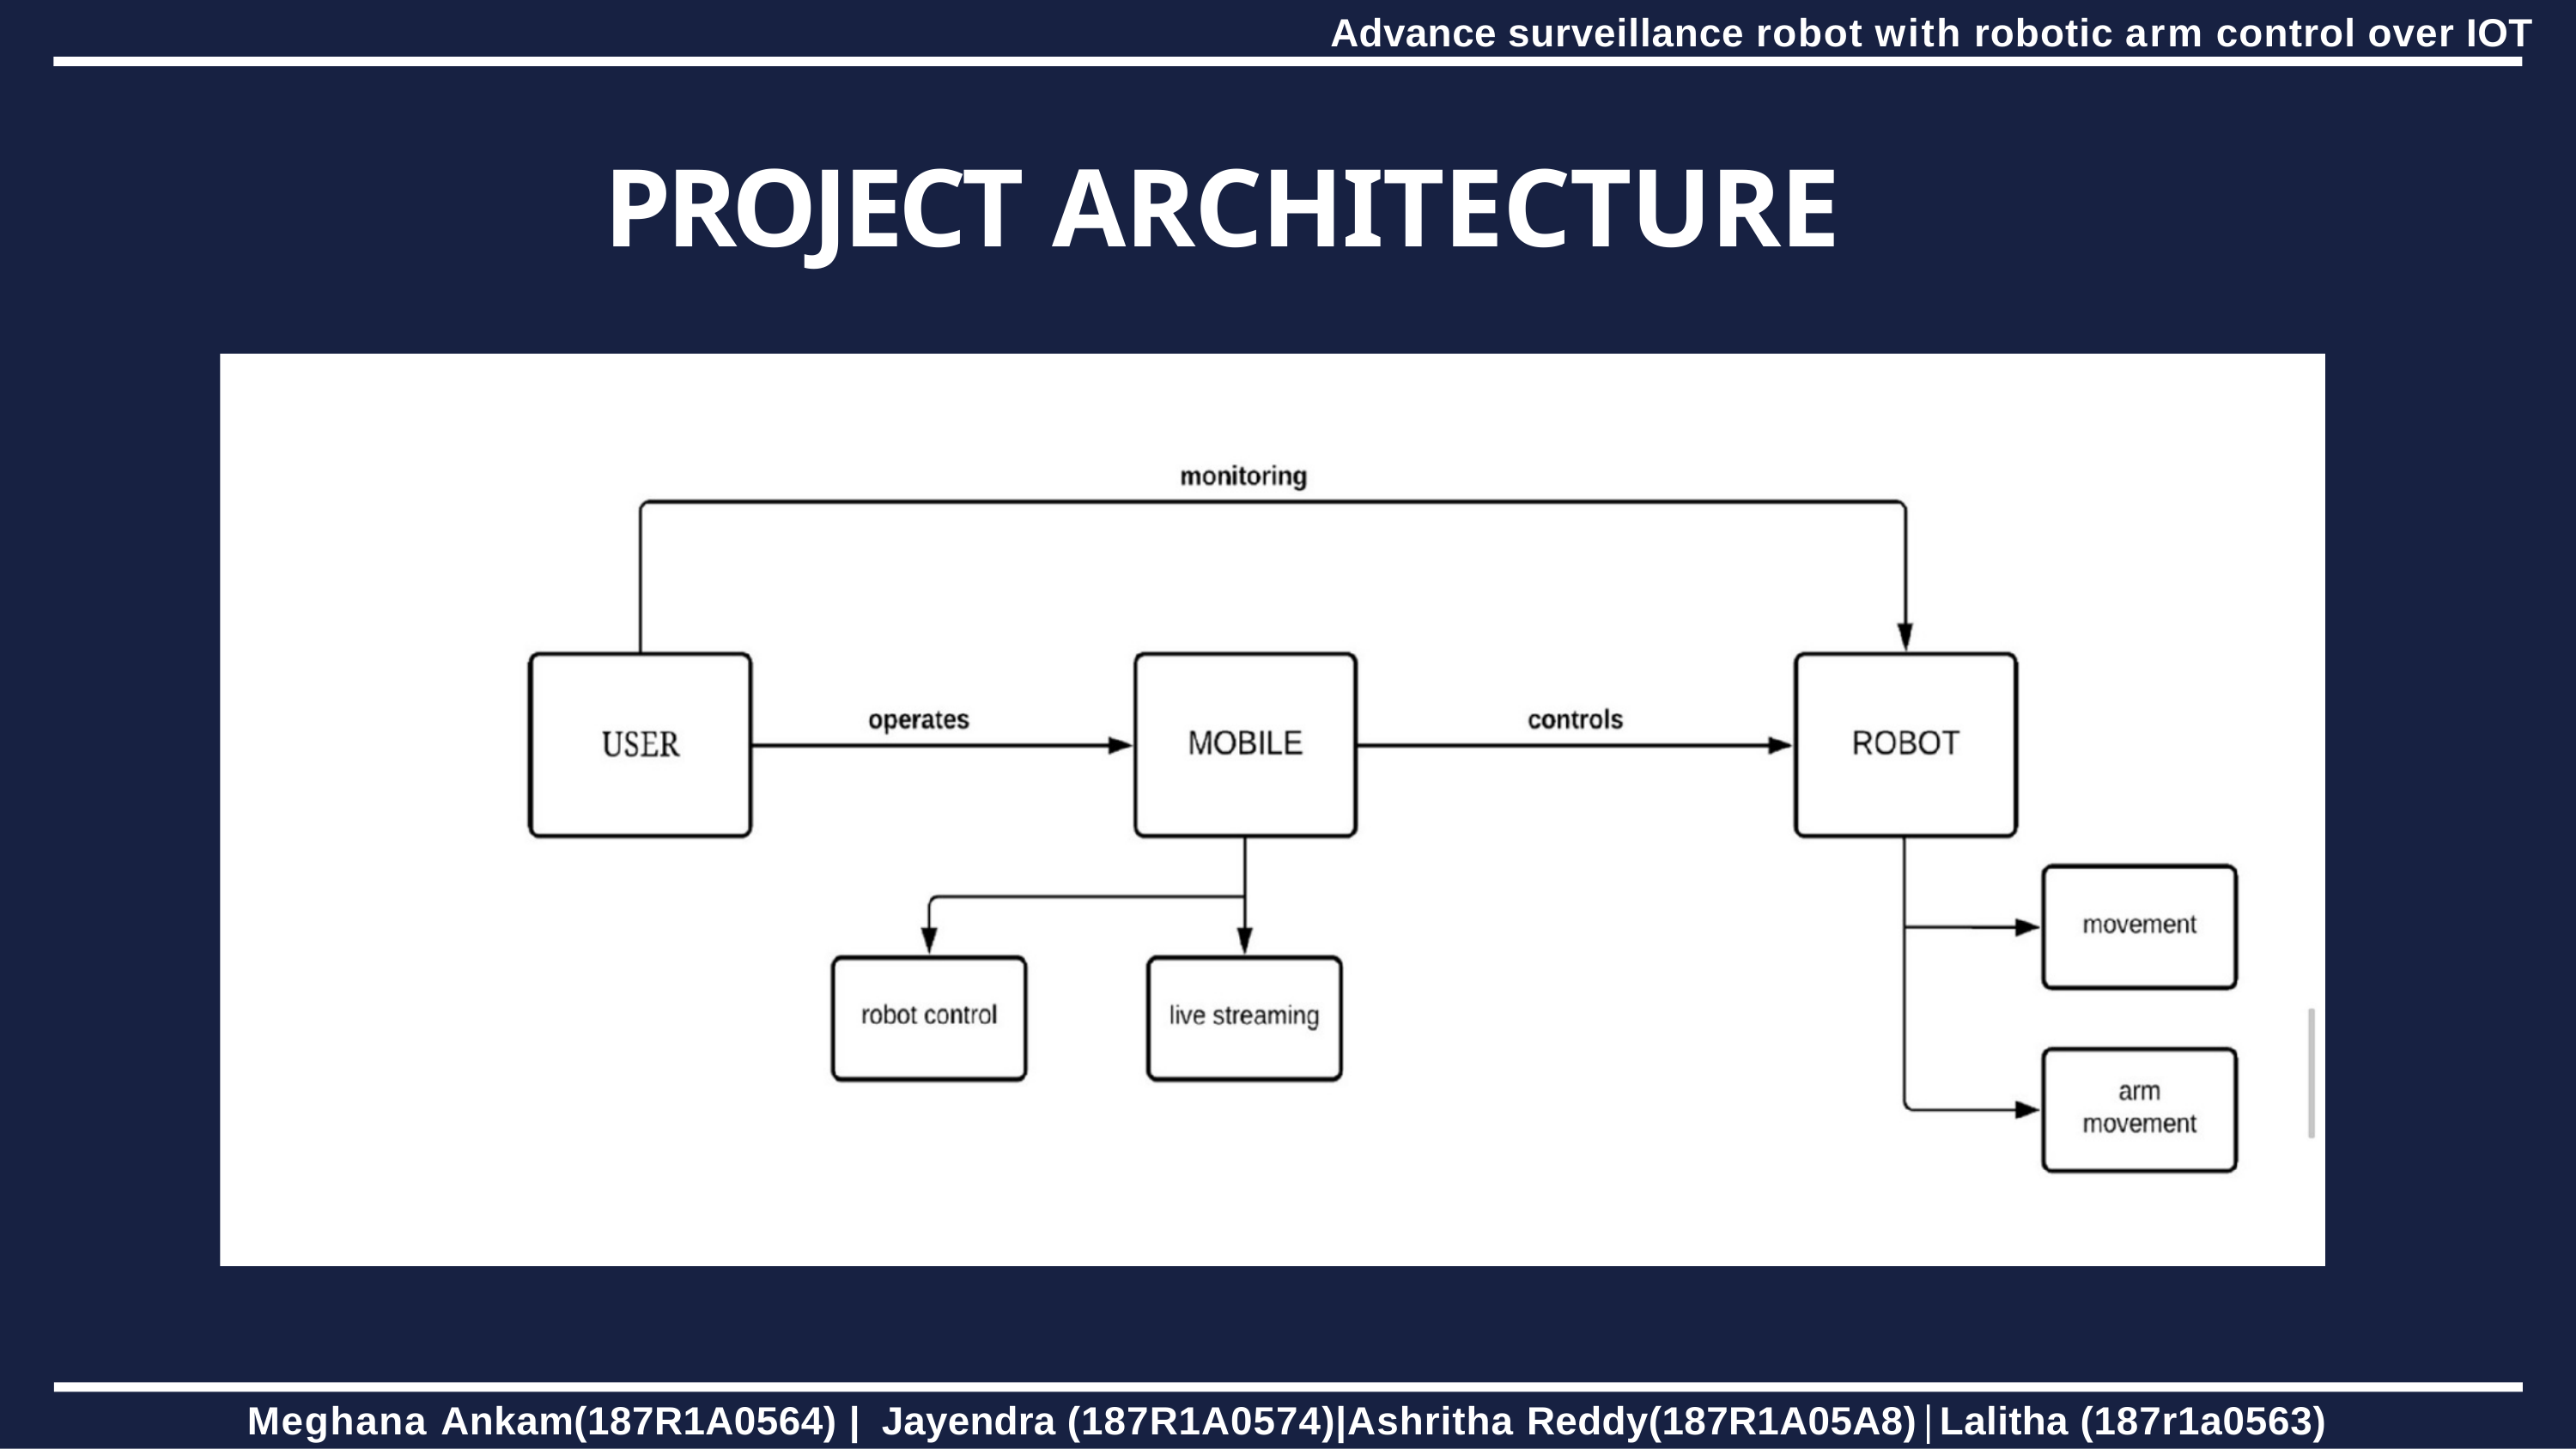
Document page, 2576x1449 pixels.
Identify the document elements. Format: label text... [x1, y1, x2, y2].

text_box Advance surveillance robot with robotic arm control over IOT [1328, 6, 2535, 56]
footer Meghana Ankam(187R1A0564) | Jayendra (187R1A0574)|Ashritha Reddy(187R1A05A8)|Lalitha (187r1a0563) [245, 1391, 2330, 1449]
text_box [220, 354, 2325, 1266]
text_box PROJECT ARCHITECTURE [602, 137, 2050, 269]
